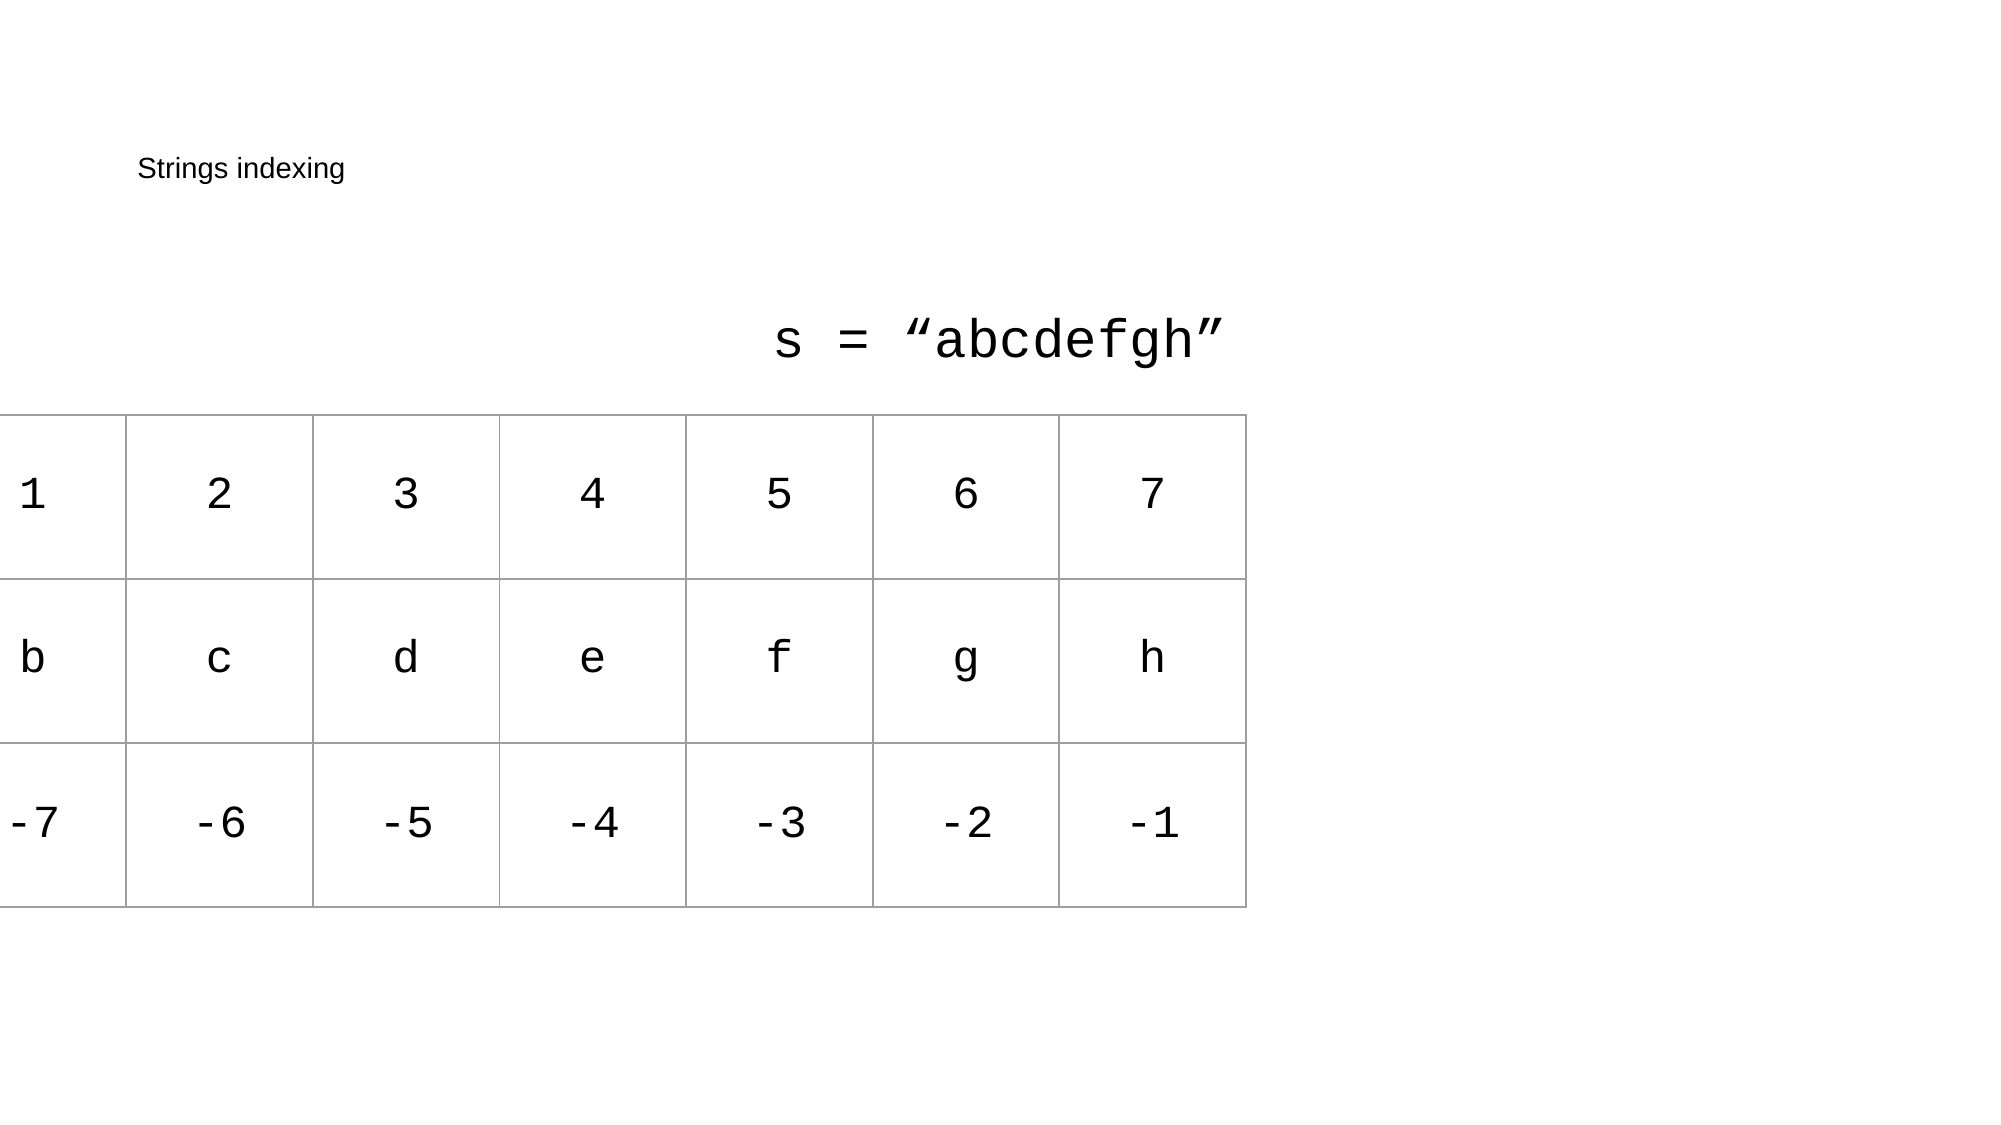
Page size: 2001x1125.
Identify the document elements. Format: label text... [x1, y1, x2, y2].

table_header 4 [500, 416, 685, 578]
table_cell h [1060, 580, 1245, 742]
title Strings indexing [136, 59, 1863, 278]
table_header 2 [127, 416, 312, 578]
table_header 3 [314, 416, 499, 578]
table_header 5 [687, 416, 872, 578]
table_cell e [500, 580, 685, 742]
table_cell -1 [1060, 744, 1245, 906]
table_header 1 [0, 416, 125, 578]
table_cell -7 [0, 744, 125, 906]
table_cell c [127, 580, 312, 742]
table_cell -3 [687, 744, 872, 906]
table_cell -2 [874, 744, 1058, 906]
table_cell g [874, 580, 1058, 742]
text_box s = “abcdefgh” [740, 288, 1260, 383]
table_cell -5 [314, 744, 499, 906]
table_cell d [314, 580, 499, 742]
table_header 7 [1060, 416, 1245, 578]
table_cell -4 [500, 744, 685, 906]
table_cell f [687, 580, 872, 742]
table_cell -6 [127, 744, 312, 906]
table_cell b [0, 580, 125, 742]
table_header 6 [874, 416, 1058, 578]
